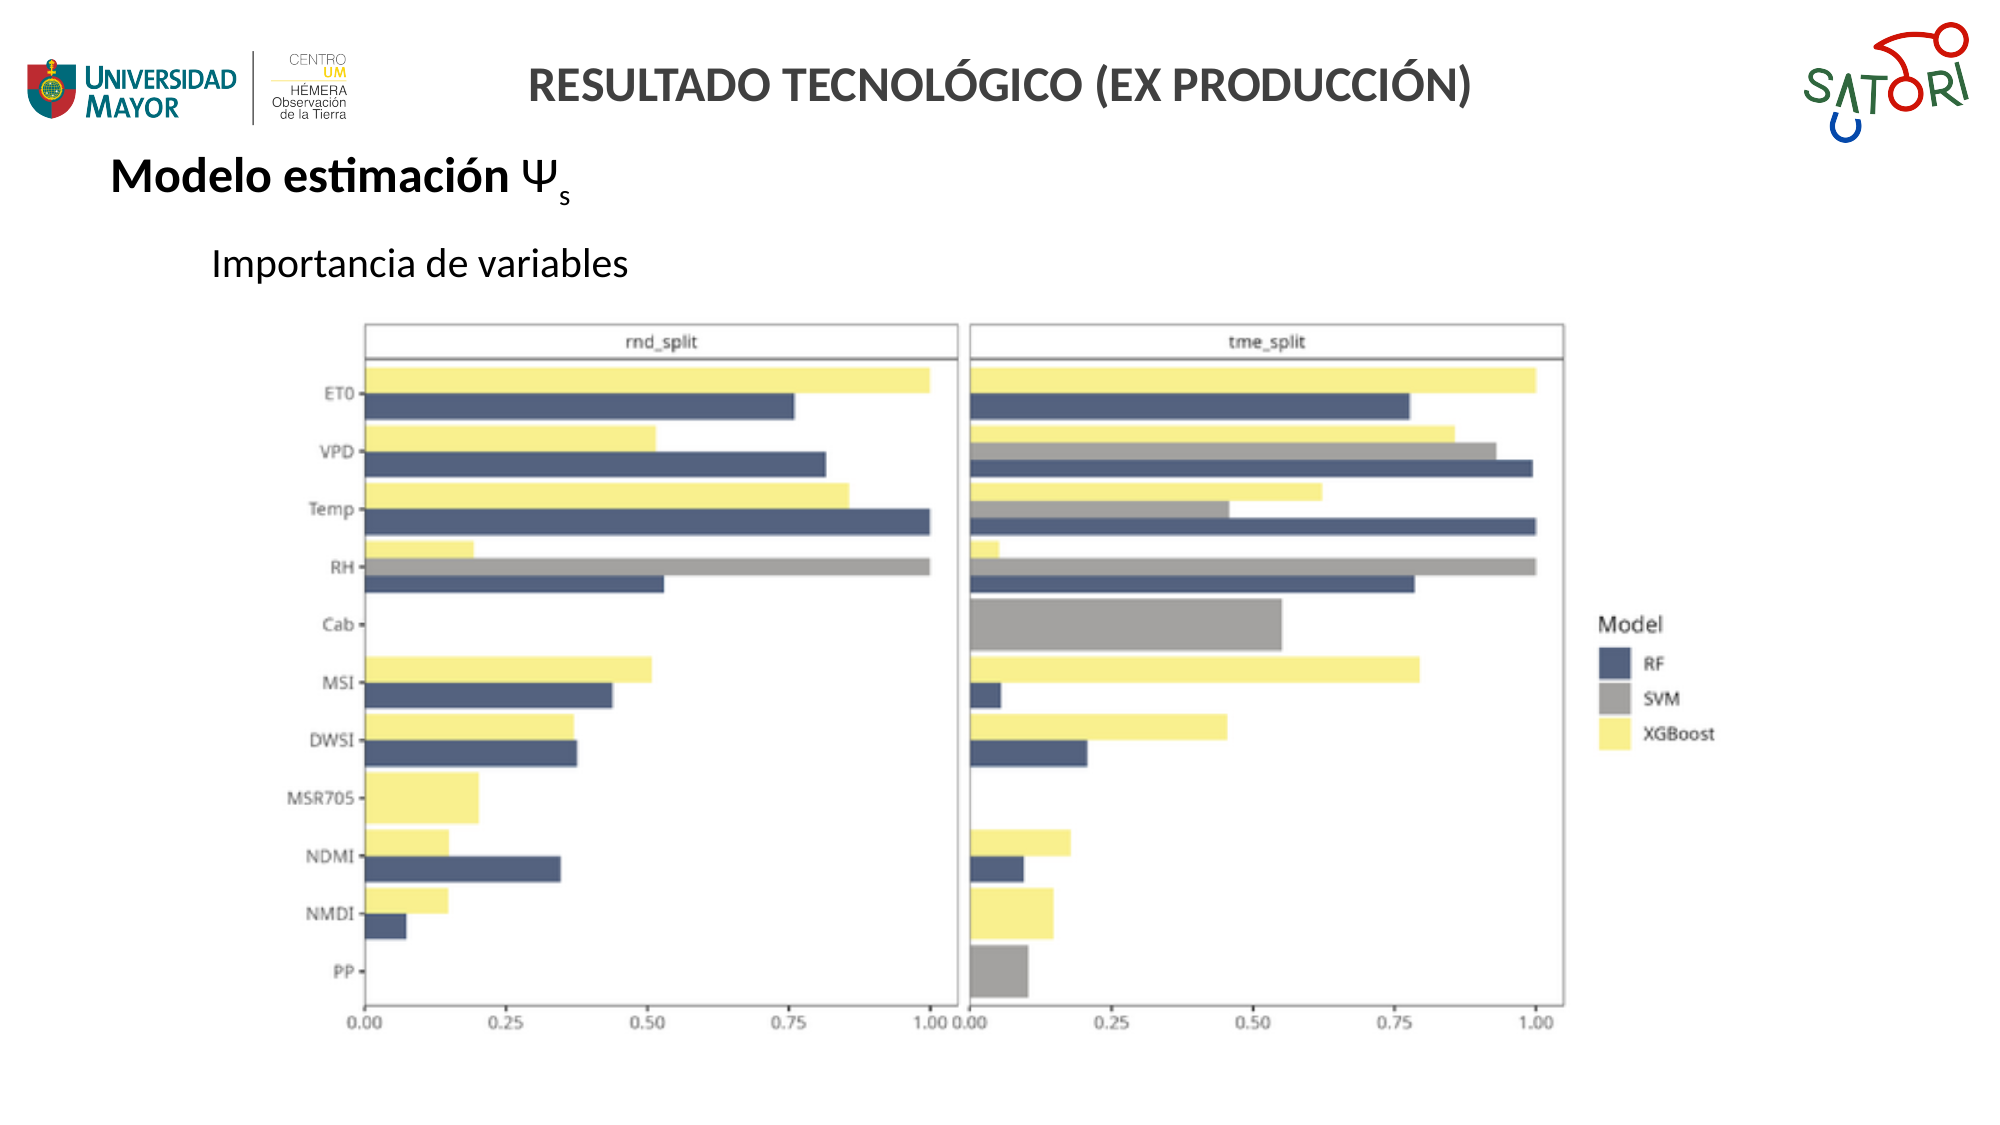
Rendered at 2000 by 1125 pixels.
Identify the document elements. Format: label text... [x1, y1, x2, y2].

text_box Modelo estimación Ψs Importancia de variables [95, 135, 1907, 294]
picture [268, 296, 1755, 1065]
text_box RESULTADO TECNOLÓGICO (EX PRODUCCIÓN) [95, 43, 1907, 126]
picture [18, 44, 356, 132]
picture [1804, 22, 1969, 143]
